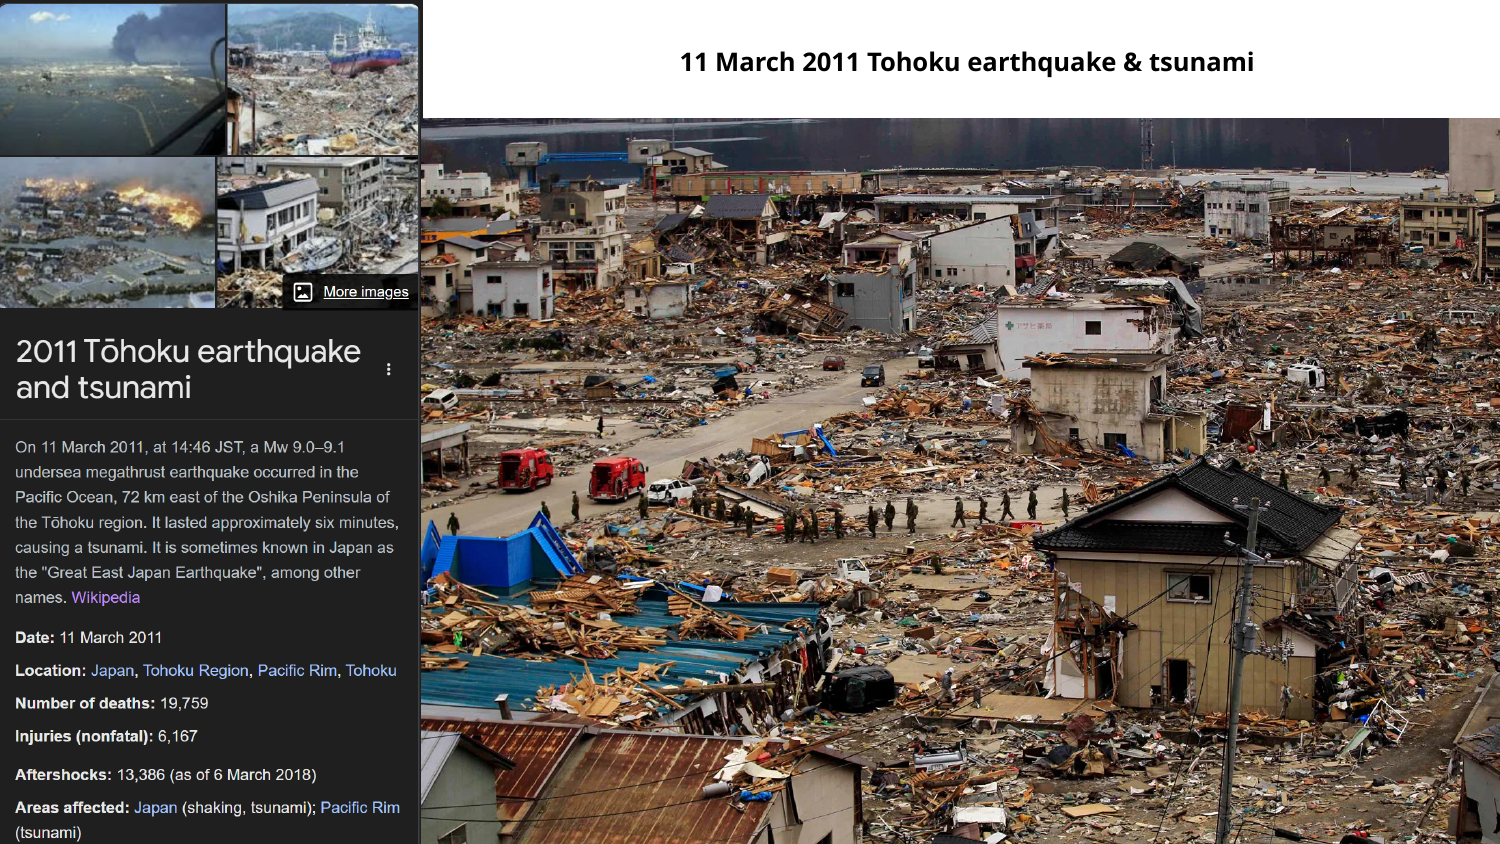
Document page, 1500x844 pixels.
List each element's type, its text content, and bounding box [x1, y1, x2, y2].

title 11 March 2011 Tohoku earthquake & tsunami [502, 30, 1432, 92]
picture [0, 0, 1500, 844]
